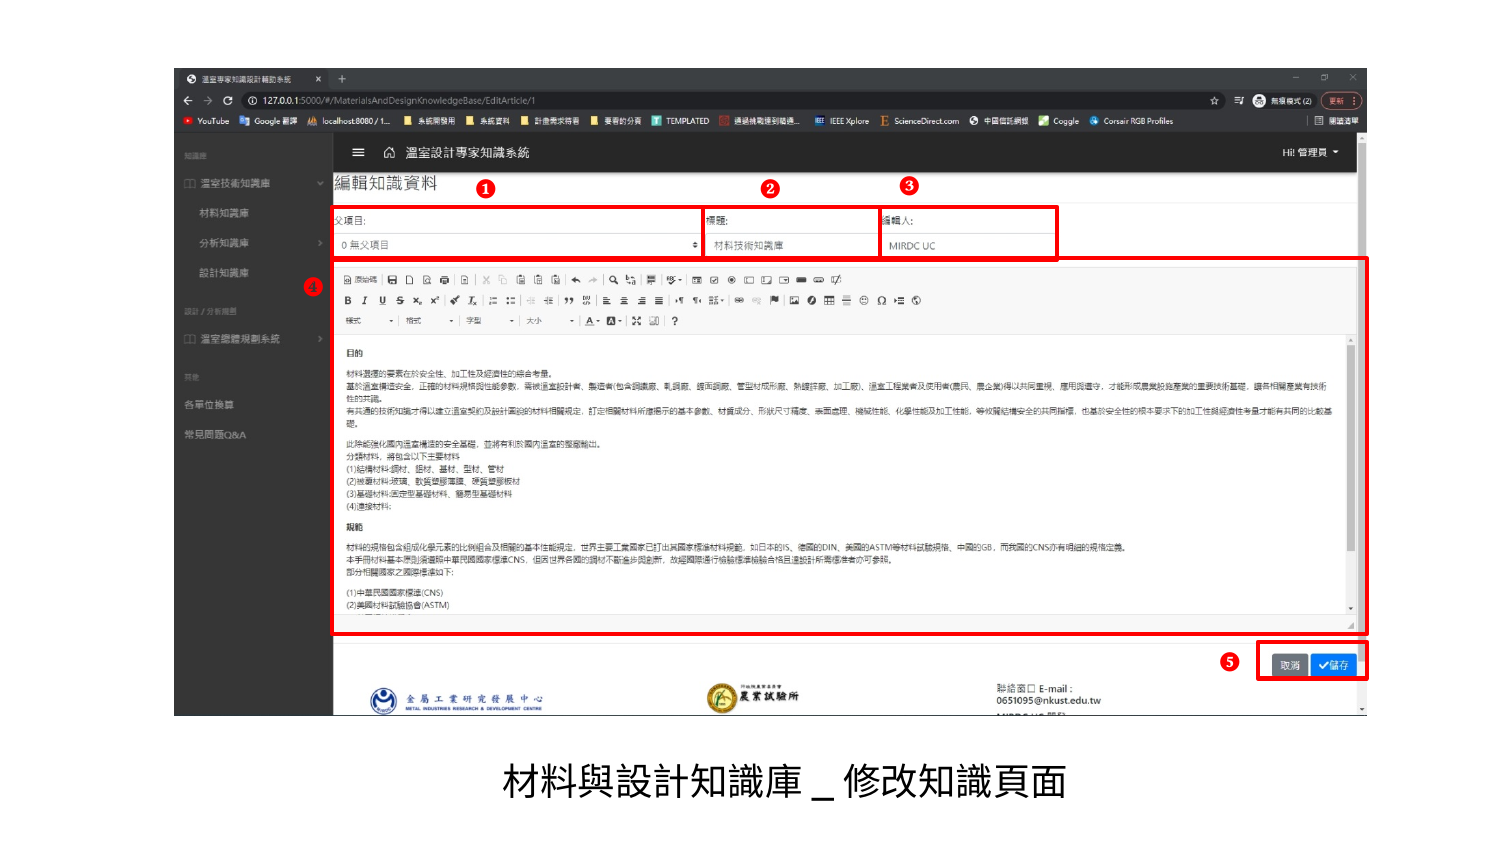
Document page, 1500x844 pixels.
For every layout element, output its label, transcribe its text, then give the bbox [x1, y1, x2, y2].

text_box 材料與設計知識庫_修改知識頁面 [336, 750, 1235, 811]
picture [174, 68, 1367, 716]
